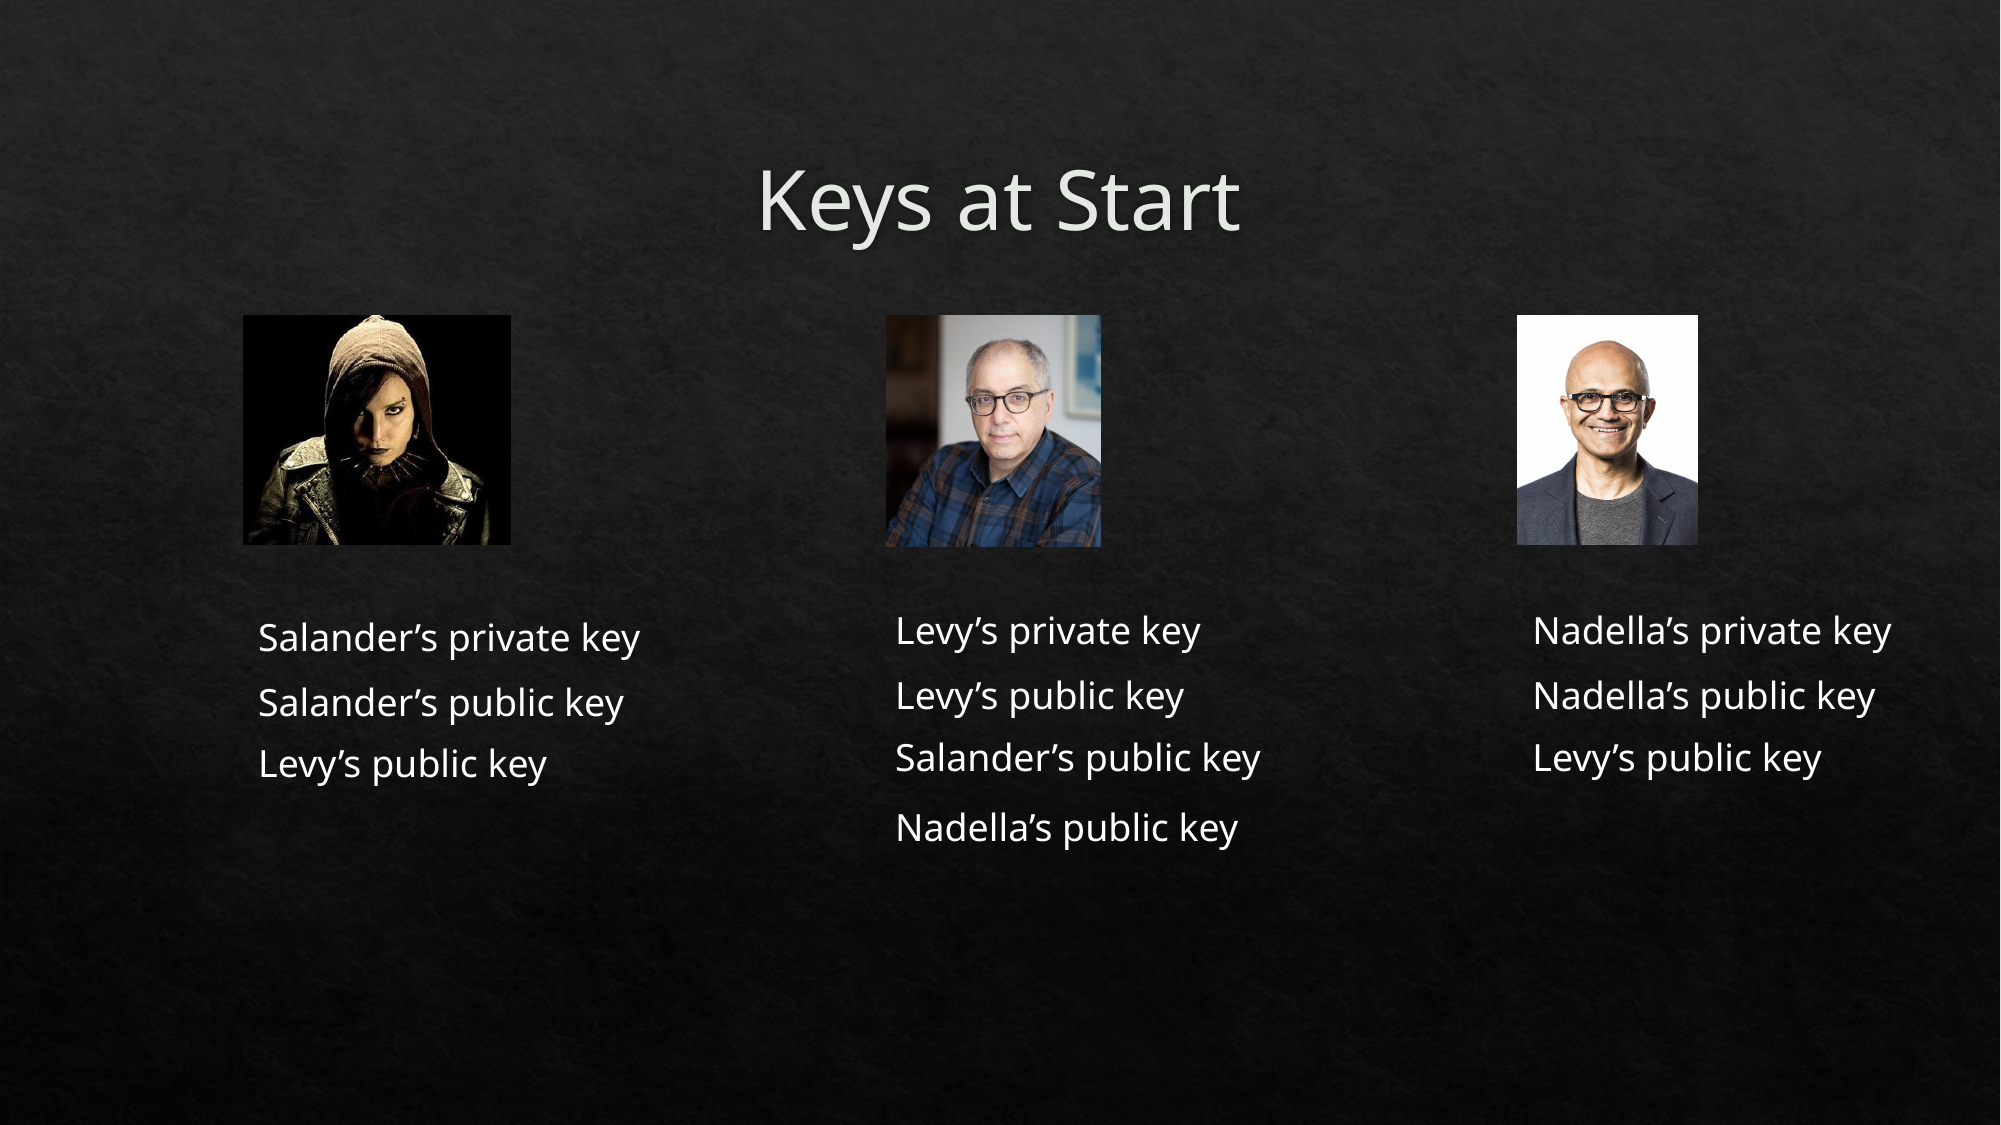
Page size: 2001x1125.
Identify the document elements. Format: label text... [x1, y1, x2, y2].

text_box Salander’s public key [243, 712, 656, 732]
picture [1517, 314, 1698, 545]
text_box Levy’s public key [880, 664, 1293, 725]
text_box Nadella’s public key [880, 796, 1293, 856]
picture [885, 314, 1101, 547]
text_box Nadella’s private key [1517, 599, 1930, 660]
text_box Salander’s private key [243, 606, 656, 712]
picture [242, 314, 511, 545]
title Keys at Start [149, 99, 1849, 307]
text_box Nadella’s public key [1517, 664, 1930, 725]
text_box Levy’s public key [243, 733, 656, 793]
text_box Levy’s private key [880, 599, 1293, 660]
text_box Levy’s public key [1517, 726, 1930, 787]
text_box Salander’s public key [880, 726, 1293, 787]
